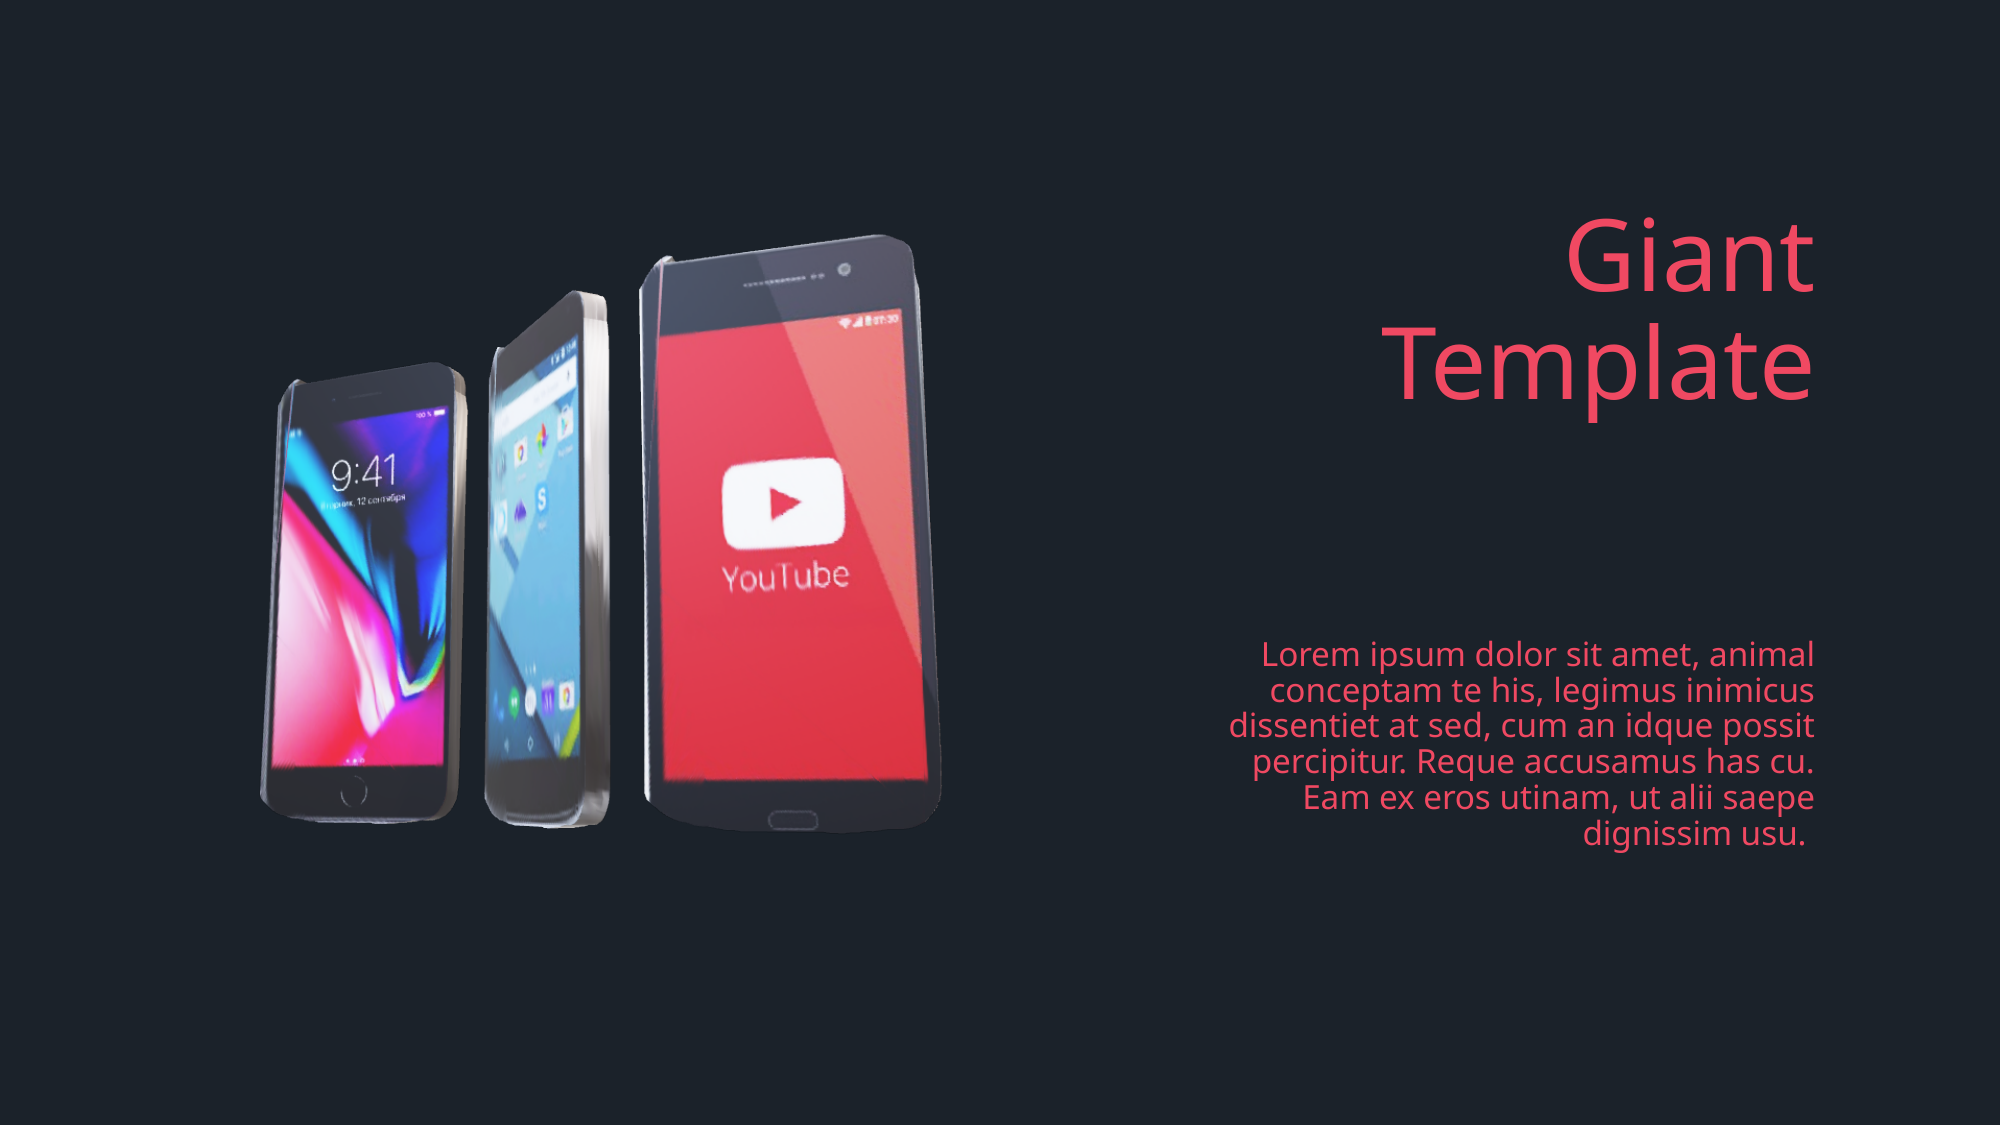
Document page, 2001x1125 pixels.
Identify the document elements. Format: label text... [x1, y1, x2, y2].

text_box Lorem ipsum dolor sit amet, animal conceptam te his, legimus inimicus dissentiet at sed, cum an idque possit percipitur. Reque accusamus has cu. Eam ex eros utinam, ut alii saepe dignissim usu. [1208, 630, 1831, 927]
picture [145, 228, 949, 897]
text_box Giant Template [1270, 198, 1831, 429]
